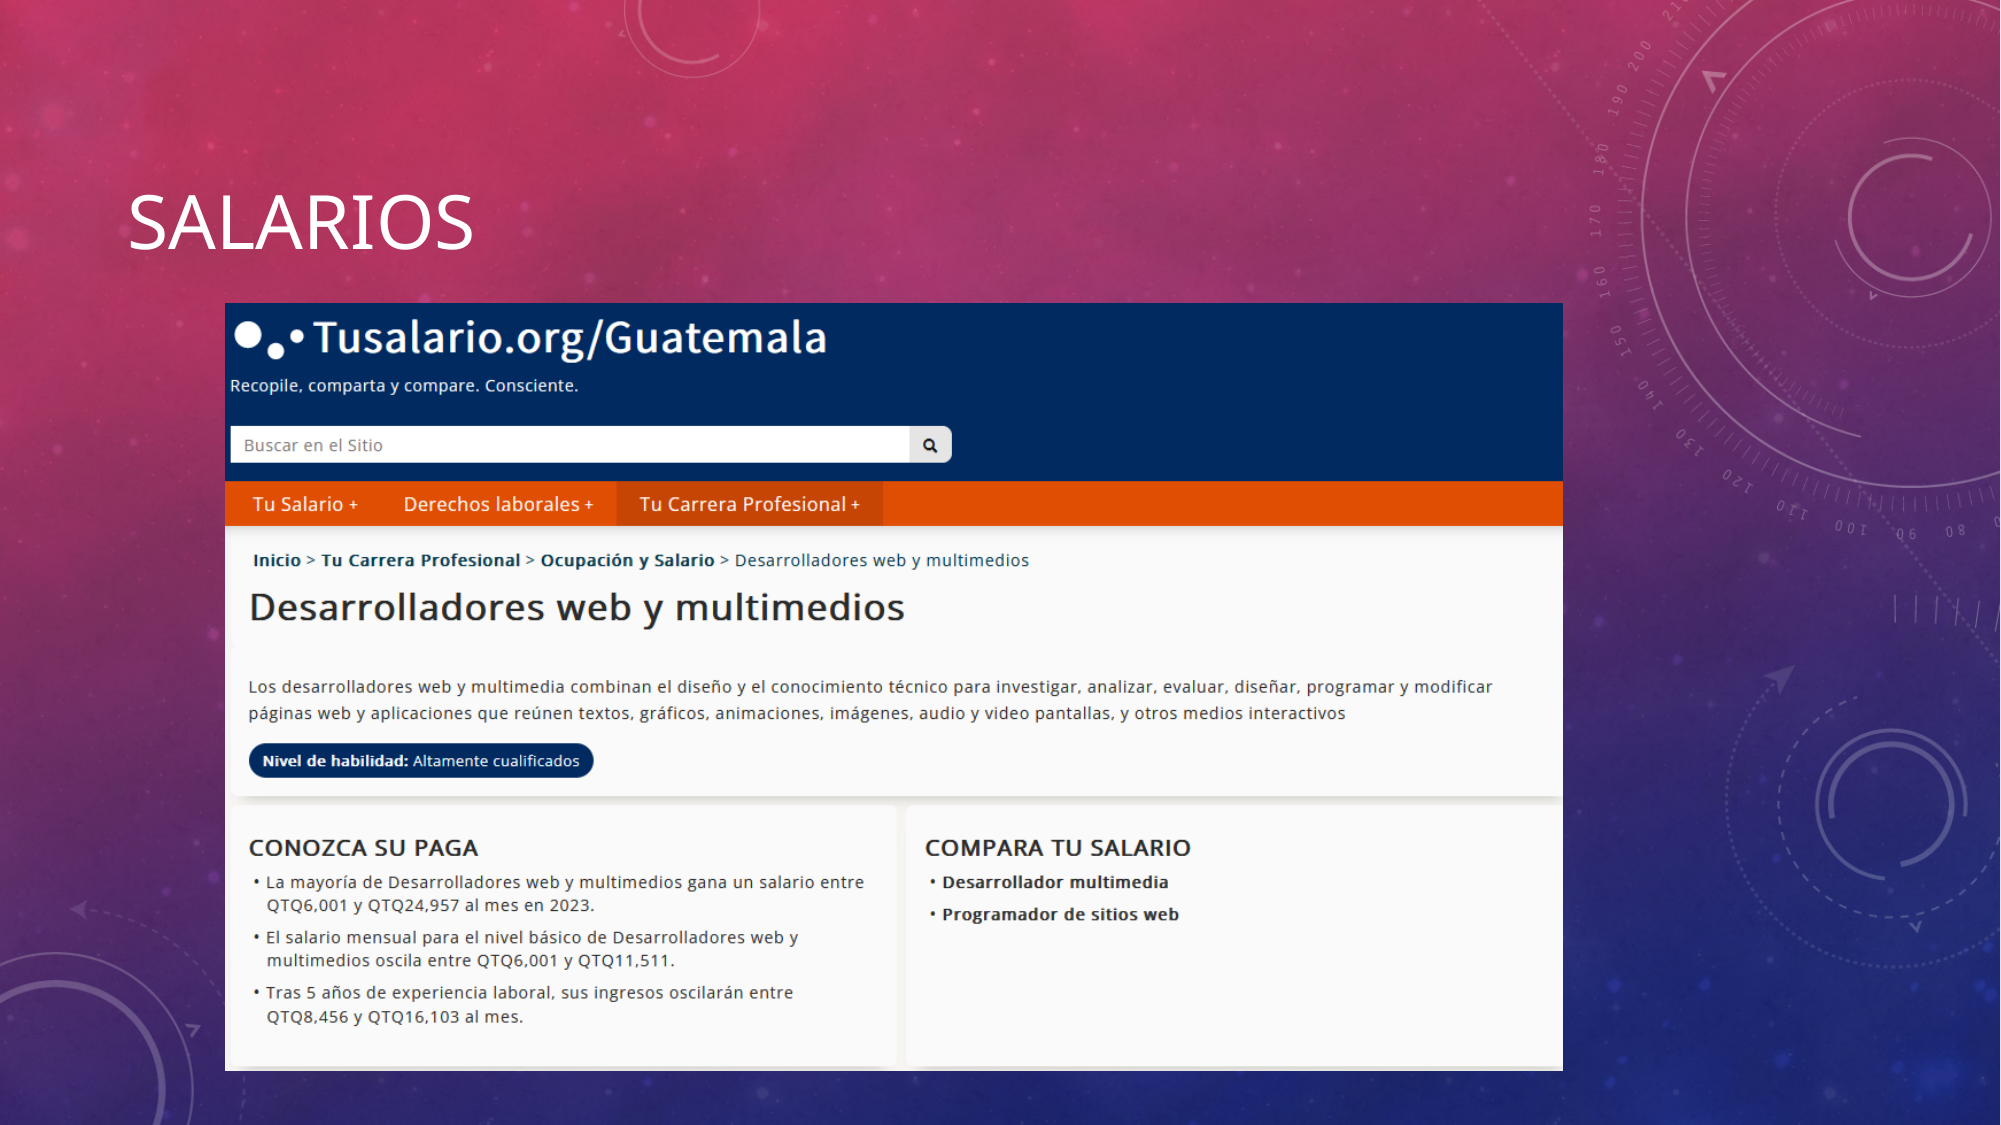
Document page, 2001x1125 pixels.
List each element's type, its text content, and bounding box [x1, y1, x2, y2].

picture [0, 0, 2001, 1125]
title Salarios [112, 99, 1775, 339]
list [225, 303, 1563, 1071]
